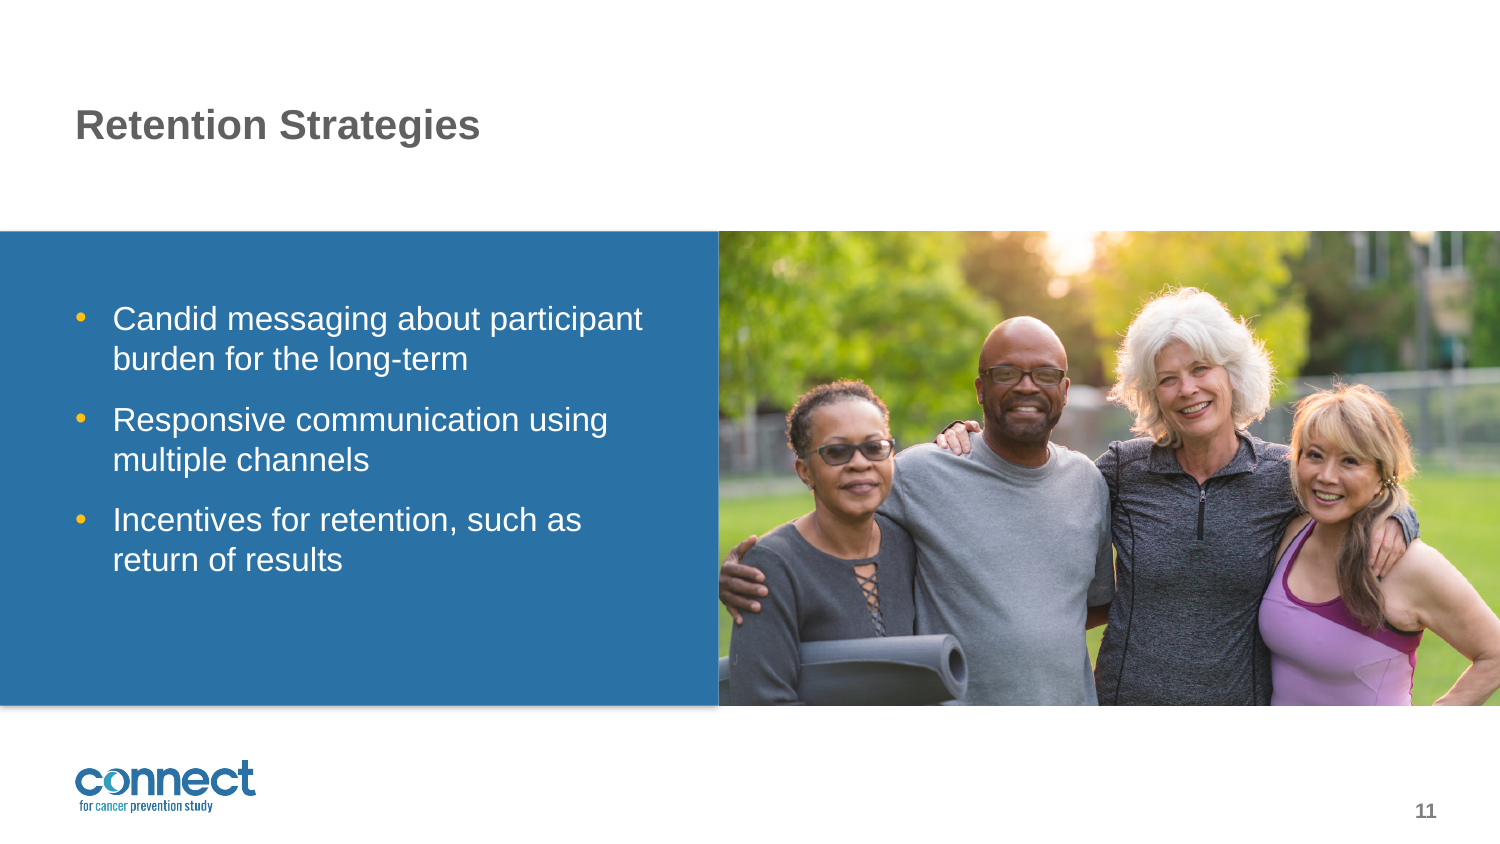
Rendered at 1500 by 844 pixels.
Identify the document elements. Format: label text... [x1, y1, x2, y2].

list Candid messaging about participant burden for the long-term Responsive communication using multiple channels Incentives for retention, such as return of results [75, 297, 660, 653]
title Retention Strategies [75, 68, 1425, 178]
picture [718, 231, 1500, 706]
picture [75, 760, 256, 813]
